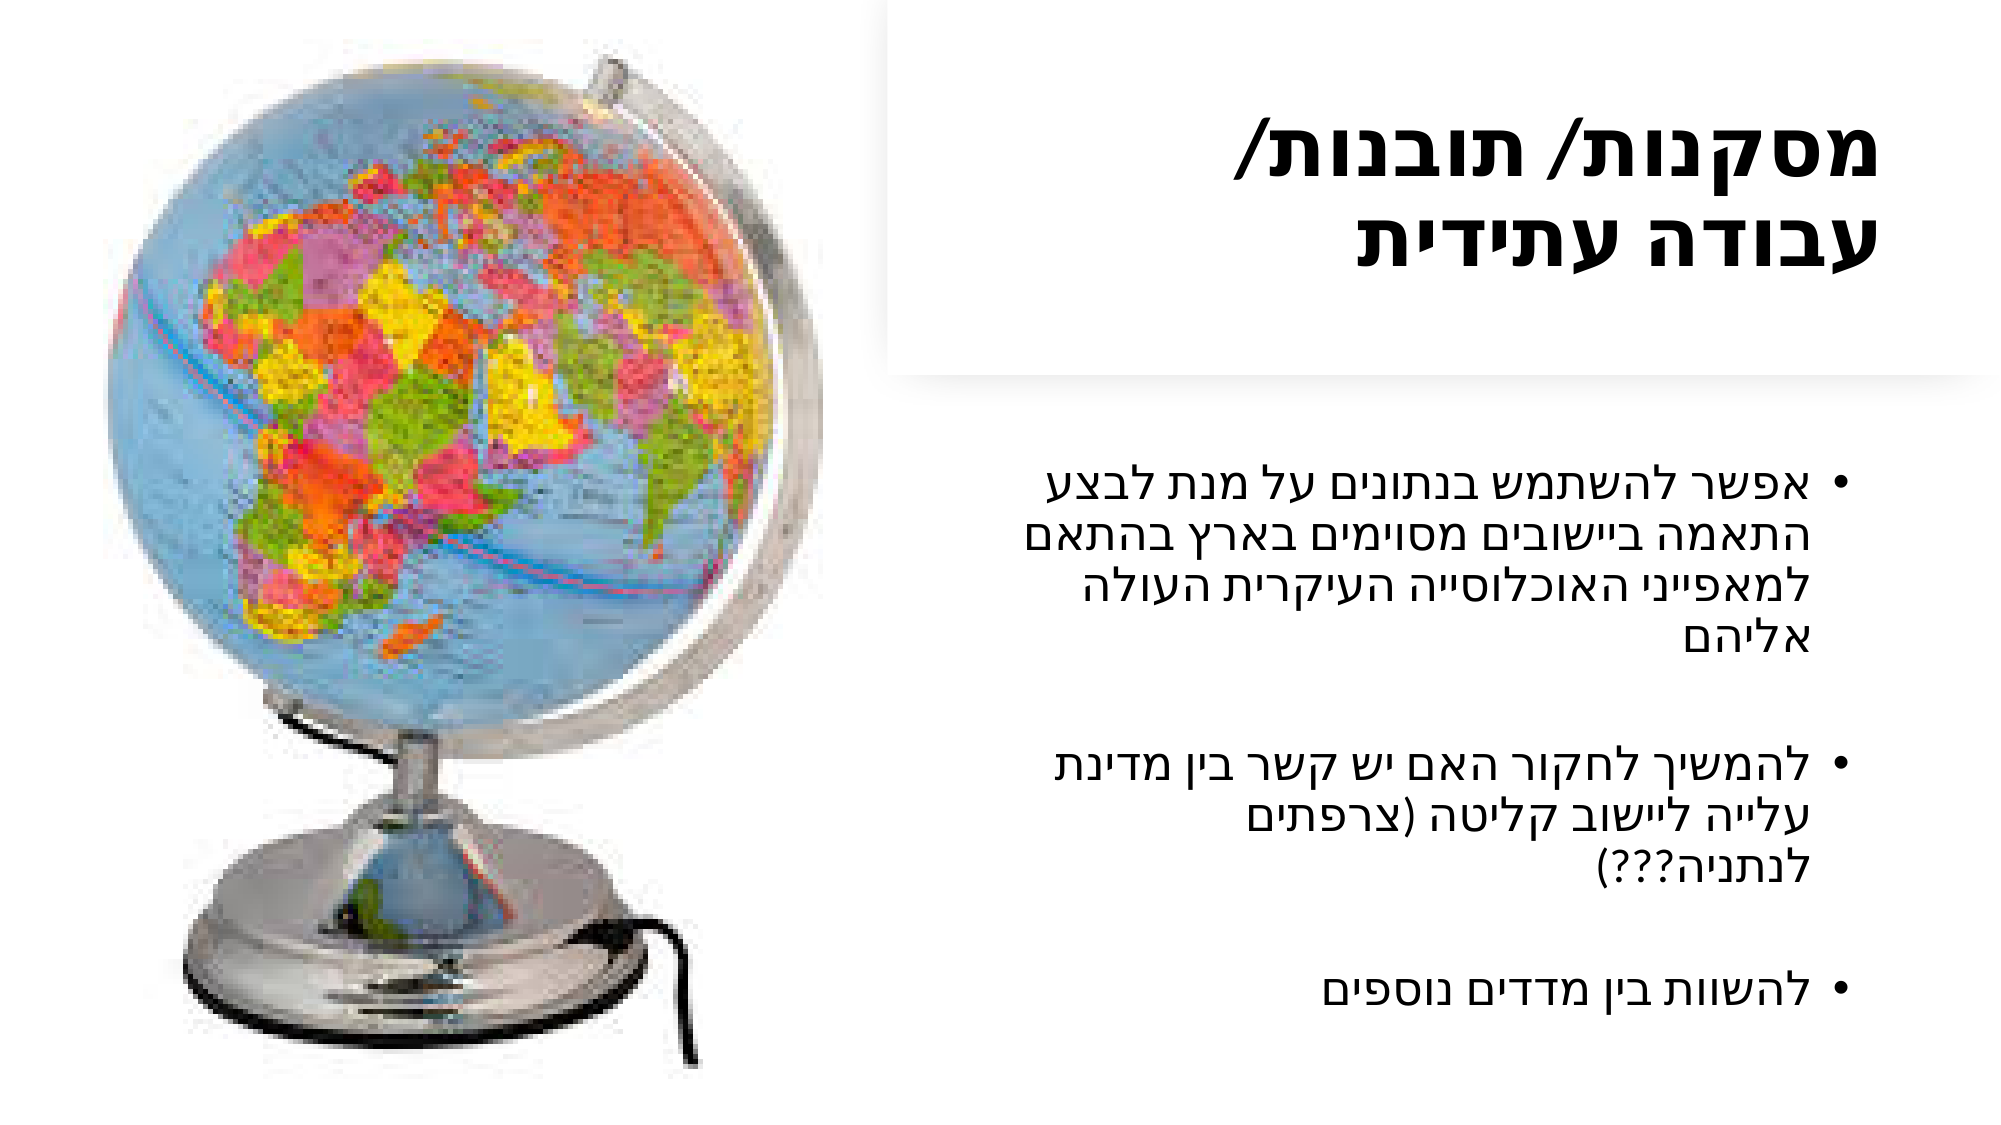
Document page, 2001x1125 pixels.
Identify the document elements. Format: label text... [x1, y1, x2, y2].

text_box [888, 0, 2000, 376]
list אפשר להשתמש בנתונים על מנת לבצע התאמה ביישובים מסוימים בארץ בהתאם למאפייני האוכלוסייה העיקרית העולה אליהם להמשיך לחקור האם יש קשר בין מדינת עלייה ליישוב קליטה (צרפתים לנתניה???) להשוות בין מדדים נוספים [1003, 450, 1864, 1024]
picture [0, 0, 888, 1125]
text_box [888, 376, 2000, 1125]
title מסקנות/ תובנות/ עבודה עתידית [1003, 66, 1900, 323]
